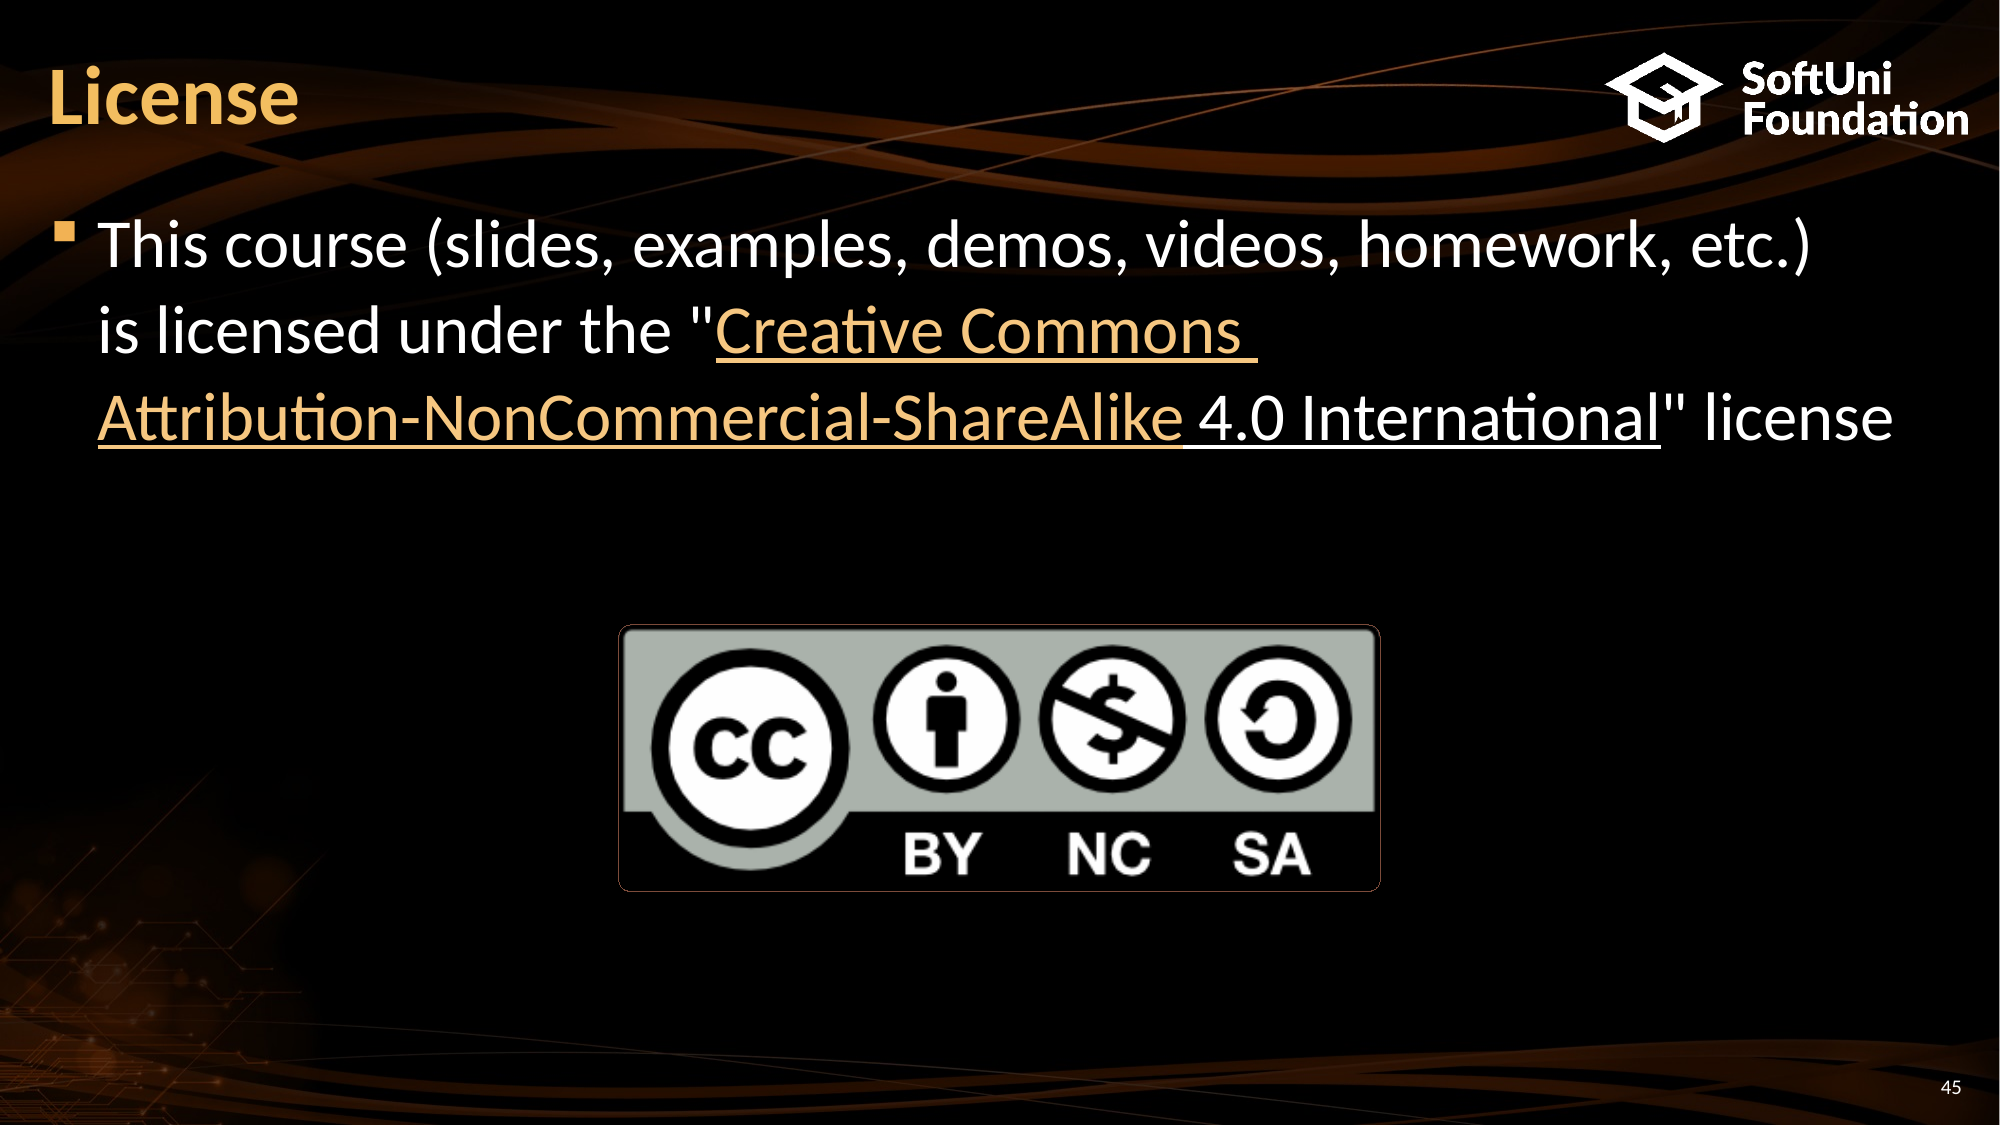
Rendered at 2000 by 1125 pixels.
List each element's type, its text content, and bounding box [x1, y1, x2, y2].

slide_number 45 [1897, 1070, 1968, 1103]
list This course (slides, examples, demos, videos, homework, etc.) is licensed under the "Creative Commons Attribution-NonCommercial-ShareAlike 4.0 International" license [31, 188, 1968, 484]
title License [30, 6, 1602, 189]
picture [0, 0, 2000, 1125]
